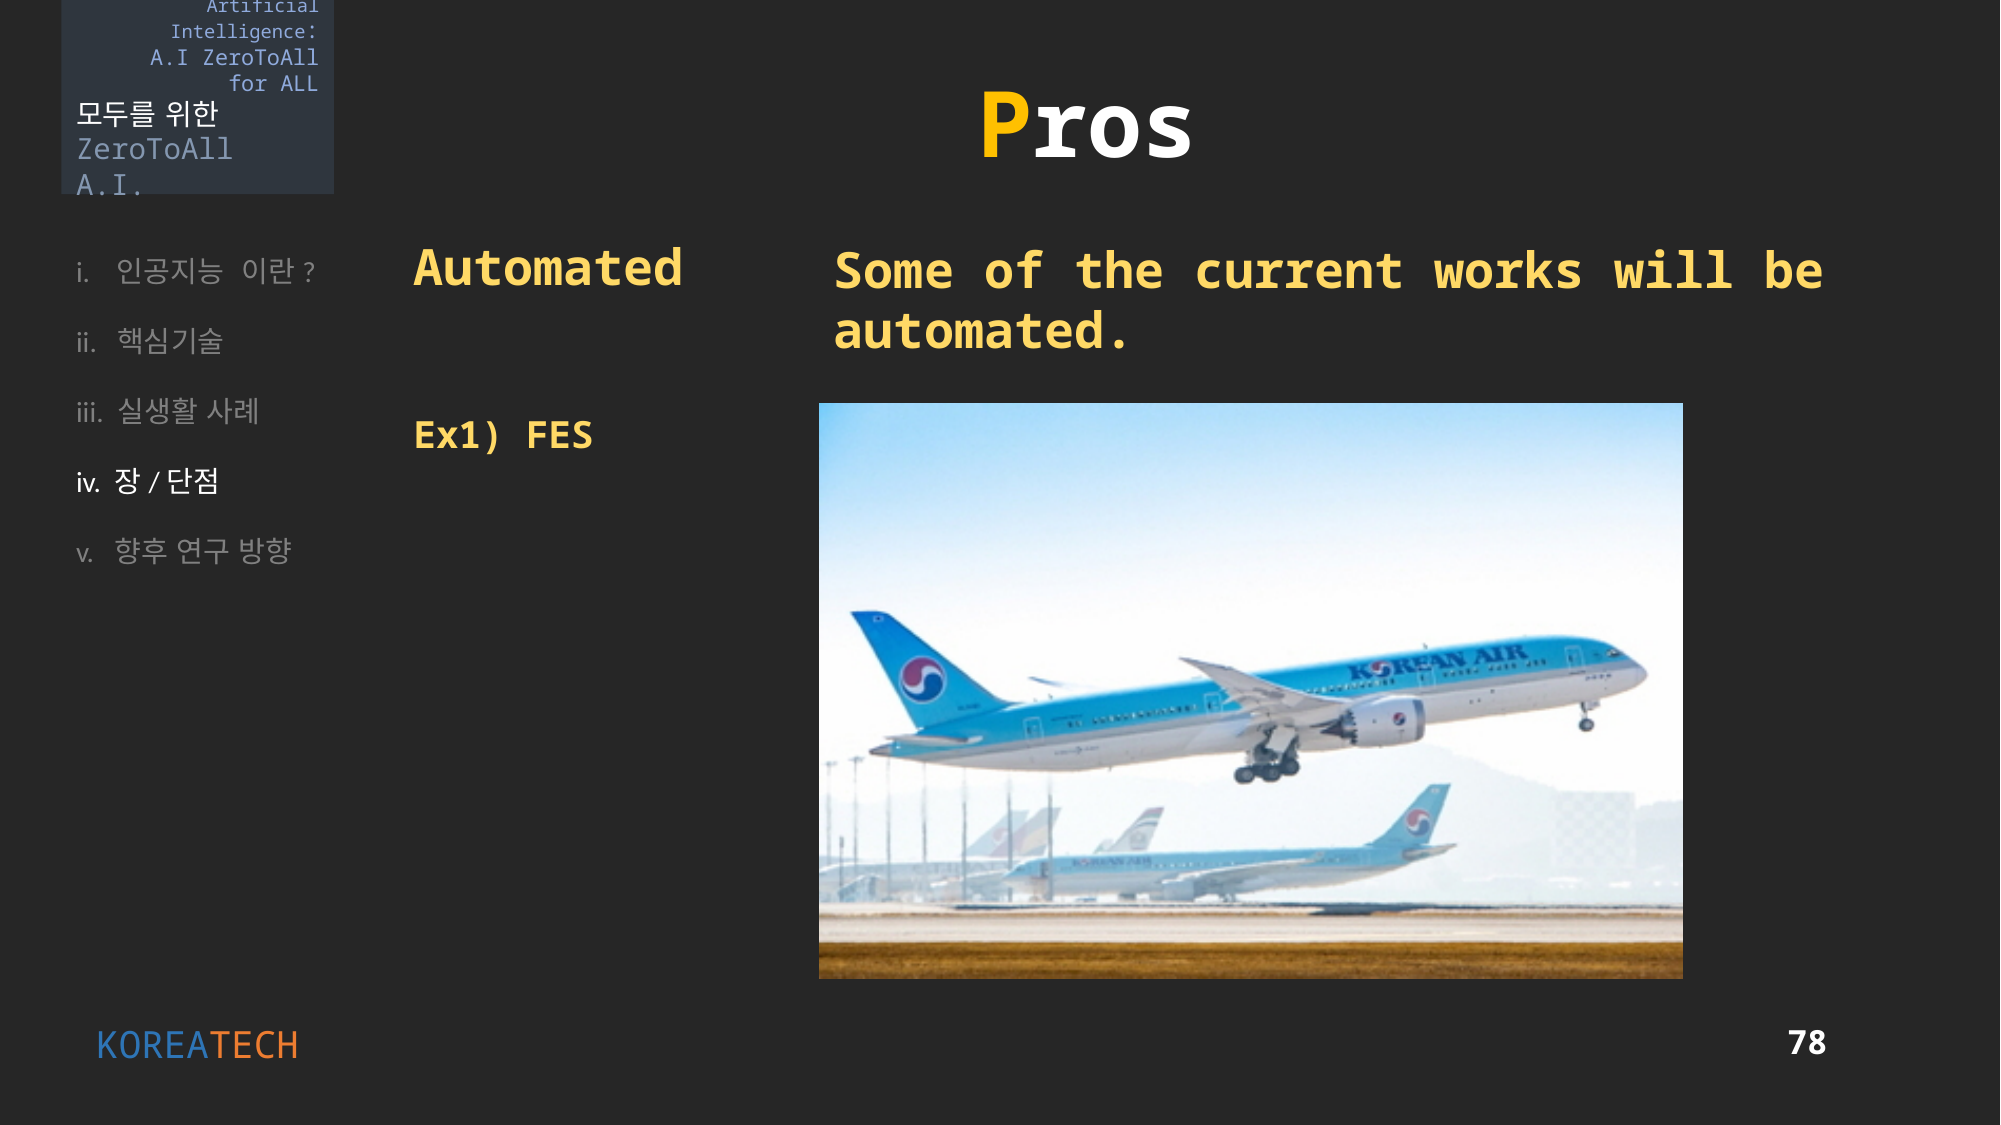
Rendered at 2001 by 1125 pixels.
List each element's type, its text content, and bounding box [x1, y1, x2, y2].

text_box Automated [398, 222, 820, 308]
text_box Some of the current works will be automated. [819, 230, 1853, 366]
picture [819, 403, 1683, 979]
text_box Ex1) FES [398, 402, 724, 464]
slide_number 78 [1412, 1013, 1863, 1074]
text_box i. 인공지능 이란? ii. 핵심기술 iii. 실생활 사례 iv. 장/단점 v. 향후 연구 방향 [60, 222, 335, 599]
text_box Artificial Intelligence: A.I ZeroToAll for ALL 모두를 위한 ZeroToAll A.I. [60, 0, 335, 195]
text_box KOREATECH [81, 1013, 314, 1074]
text_box Pros [901, 50, 1274, 193]
